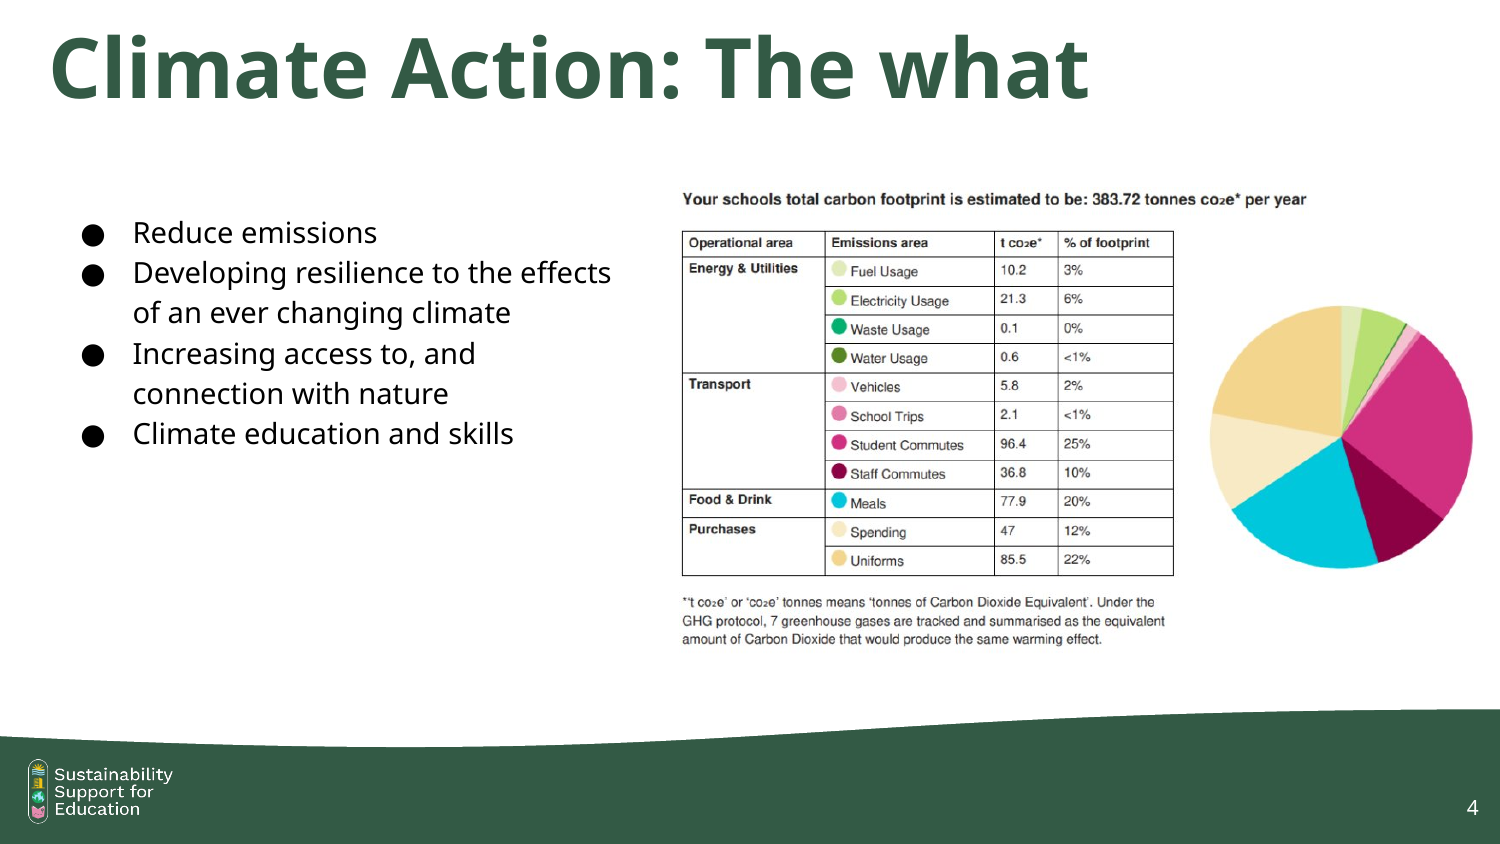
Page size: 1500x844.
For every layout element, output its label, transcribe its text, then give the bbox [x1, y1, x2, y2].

picture [28, 759, 182, 824]
text_box Reduce emissions Developing resilience to the effects of an ever changing climate Increasing access to, and connection with nature Climate education and skills [57, 194, 617, 508]
title Climate Action: The what [48, 0, 1452, 141]
picture [678, 186, 1485, 657]
